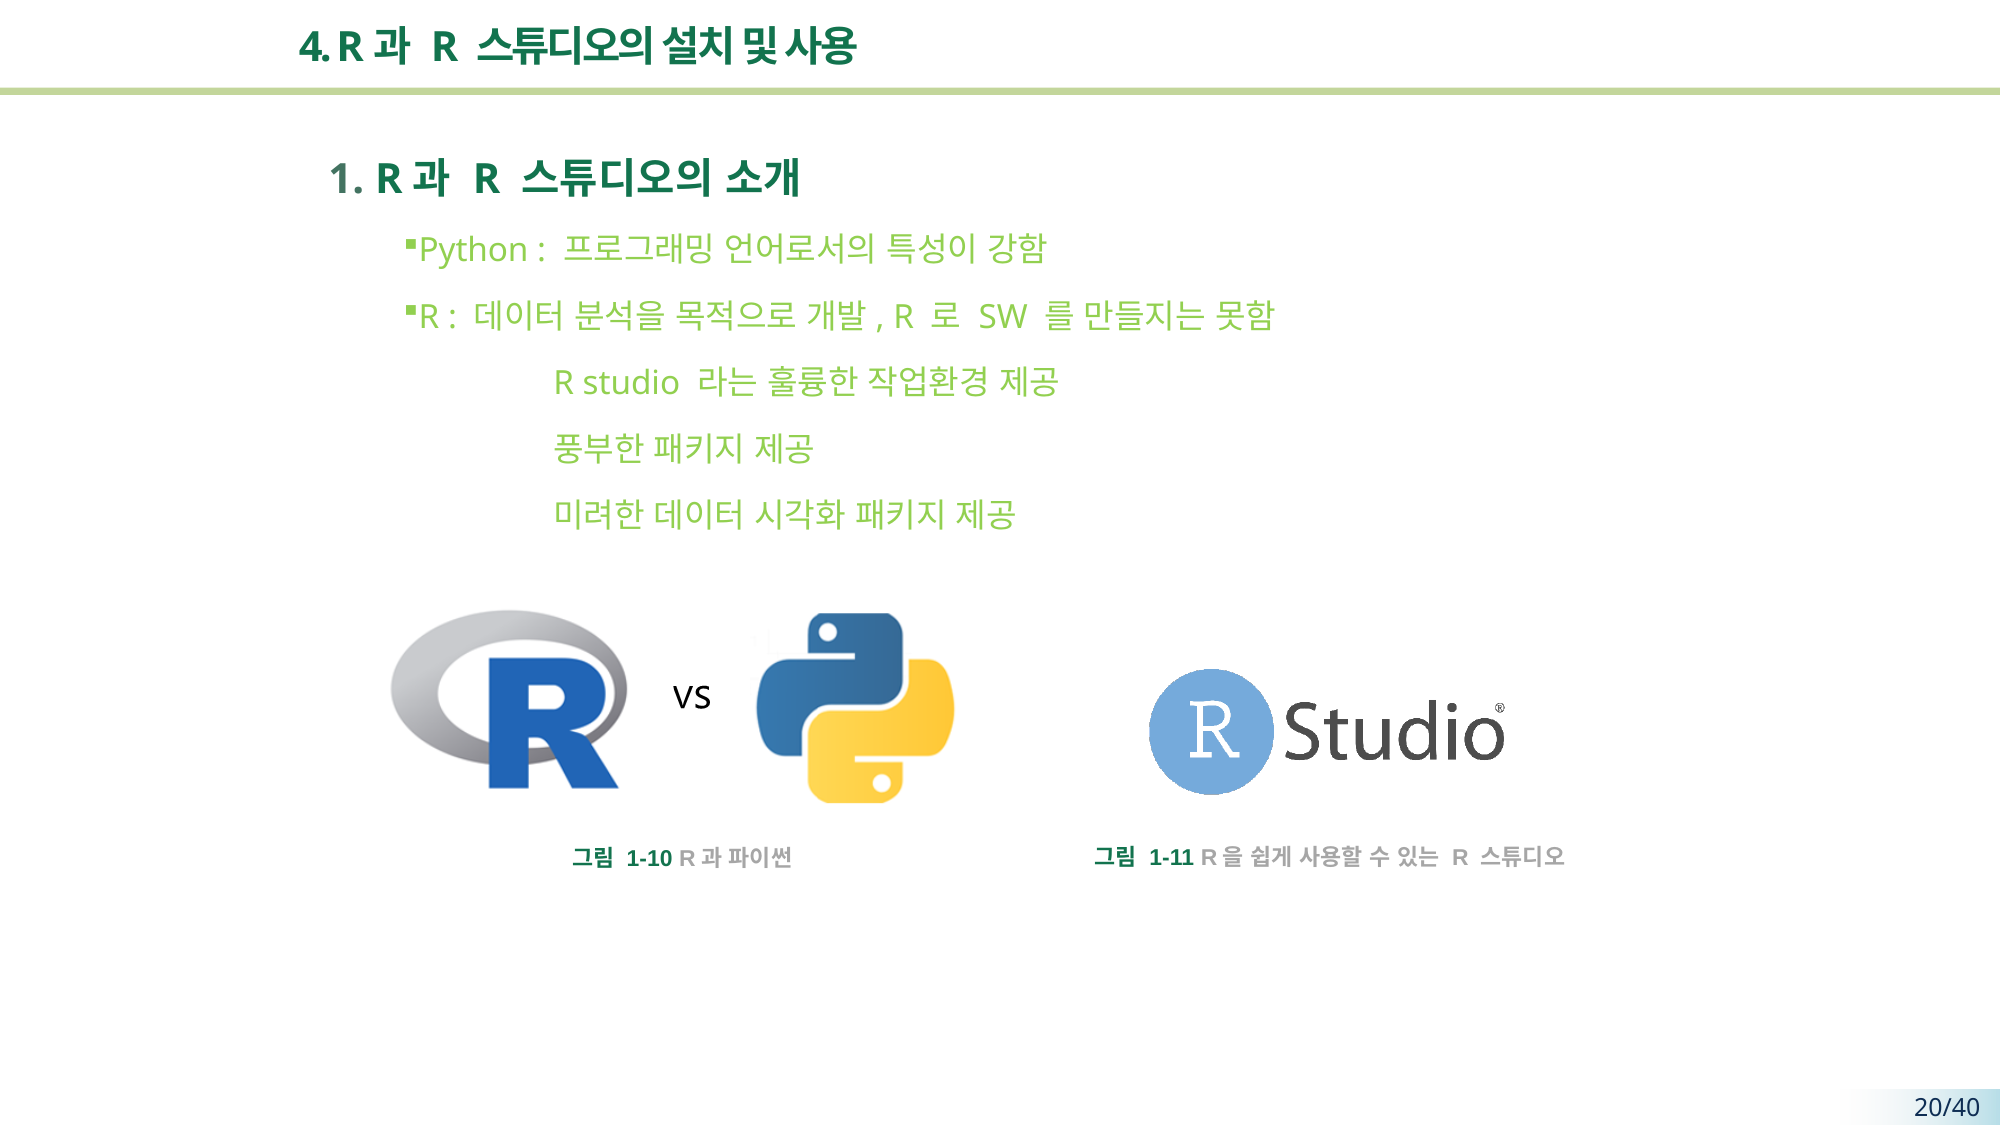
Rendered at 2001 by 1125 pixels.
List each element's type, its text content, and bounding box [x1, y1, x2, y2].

picture [1147, 668, 1506, 795]
list 1. R과 R 스튜디오의 소개 Python : 프로그래밍 언어로서의 특성이 강함 R : 데이터 분석을 목적으로 개발, R 로 SW 를 만들지는 못함 R studio 라는 훌륭한 작업환경 제공 풍부한 패키지 제공 미려한 데이터 시각화 패키지 제공 [313, 119, 1717, 1050]
picture [386, 606, 961, 809]
title 4. R과 R 스튜디오의 설치 및 사용 [283, 6, 1562, 84]
text_box 그림 1-10 R과 파이썬 [557, 818, 823, 904]
text_box 그림 1-11 R을 쉽게 사용할 수 있는 R 스튜디오 [1079, 807, 1612, 903]
